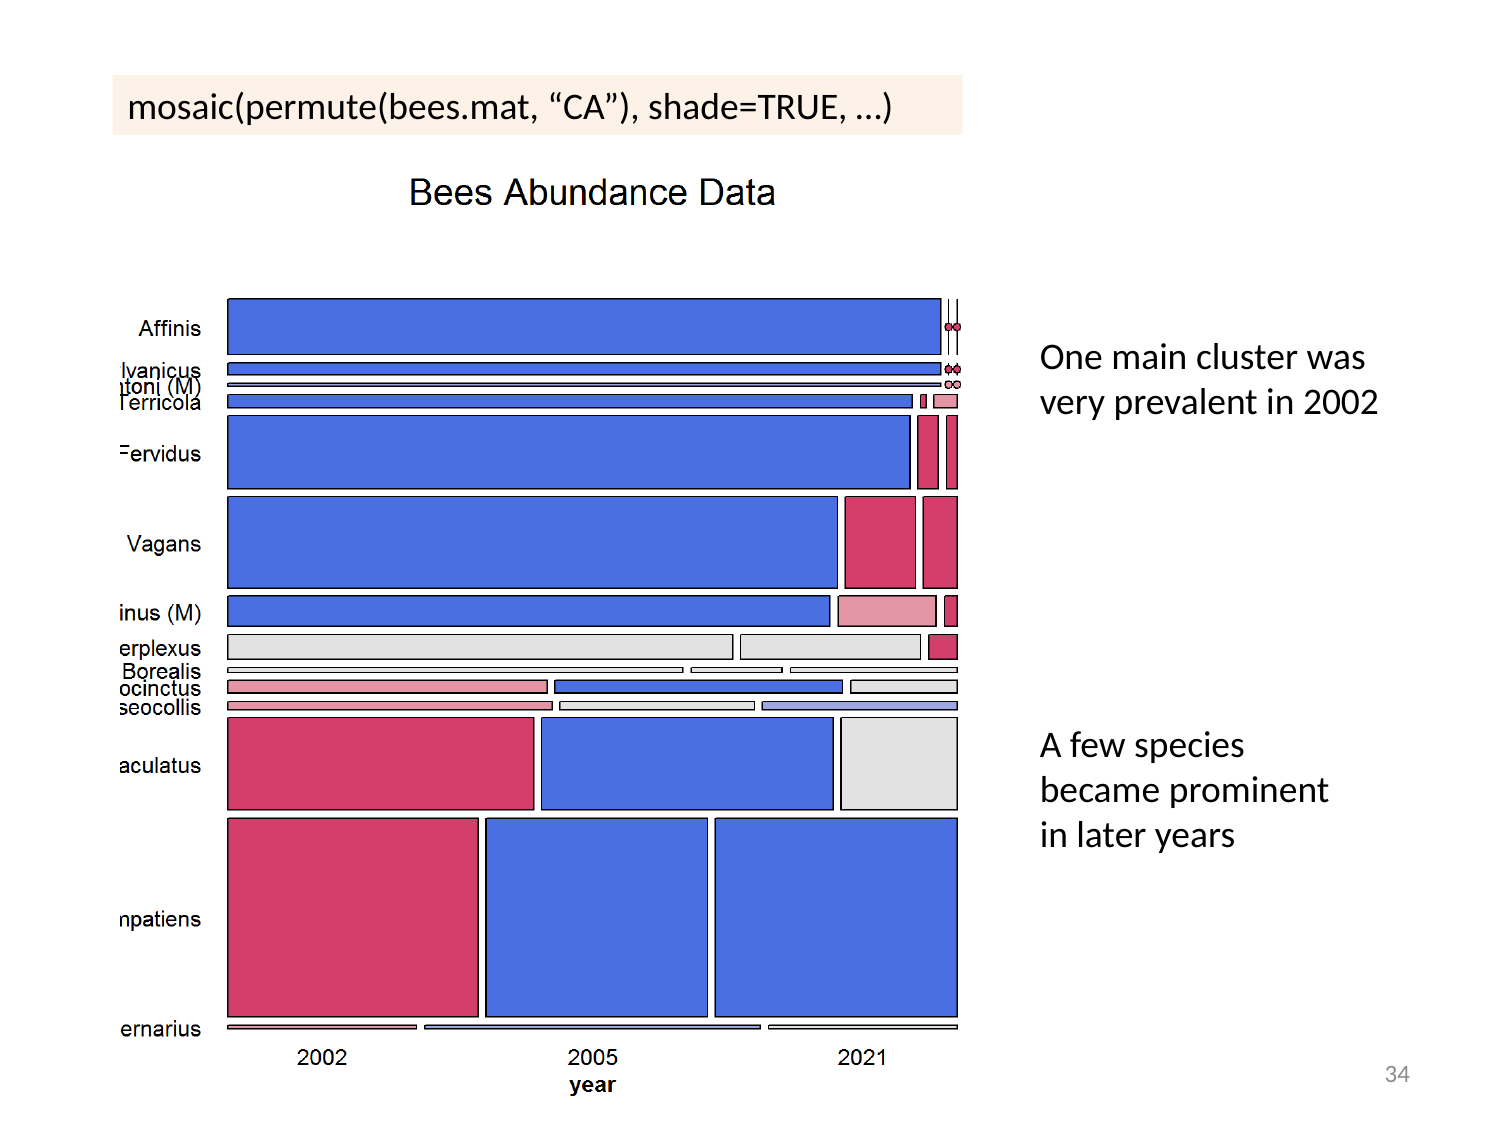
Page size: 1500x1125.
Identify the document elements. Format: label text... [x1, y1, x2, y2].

slide_number 34 [1074, 1042, 1425, 1103]
text_box A few species became prominent in later years [1070, 712, 1380, 863]
picture [119, 164, 1066, 1111]
text_box mosaic(permute(bees.mat, “CA”), shade=TRUE, …) [112, 74, 963, 135]
text_box One main cluster was very prevalent in 2002 [1070, 324, 1425, 430]
